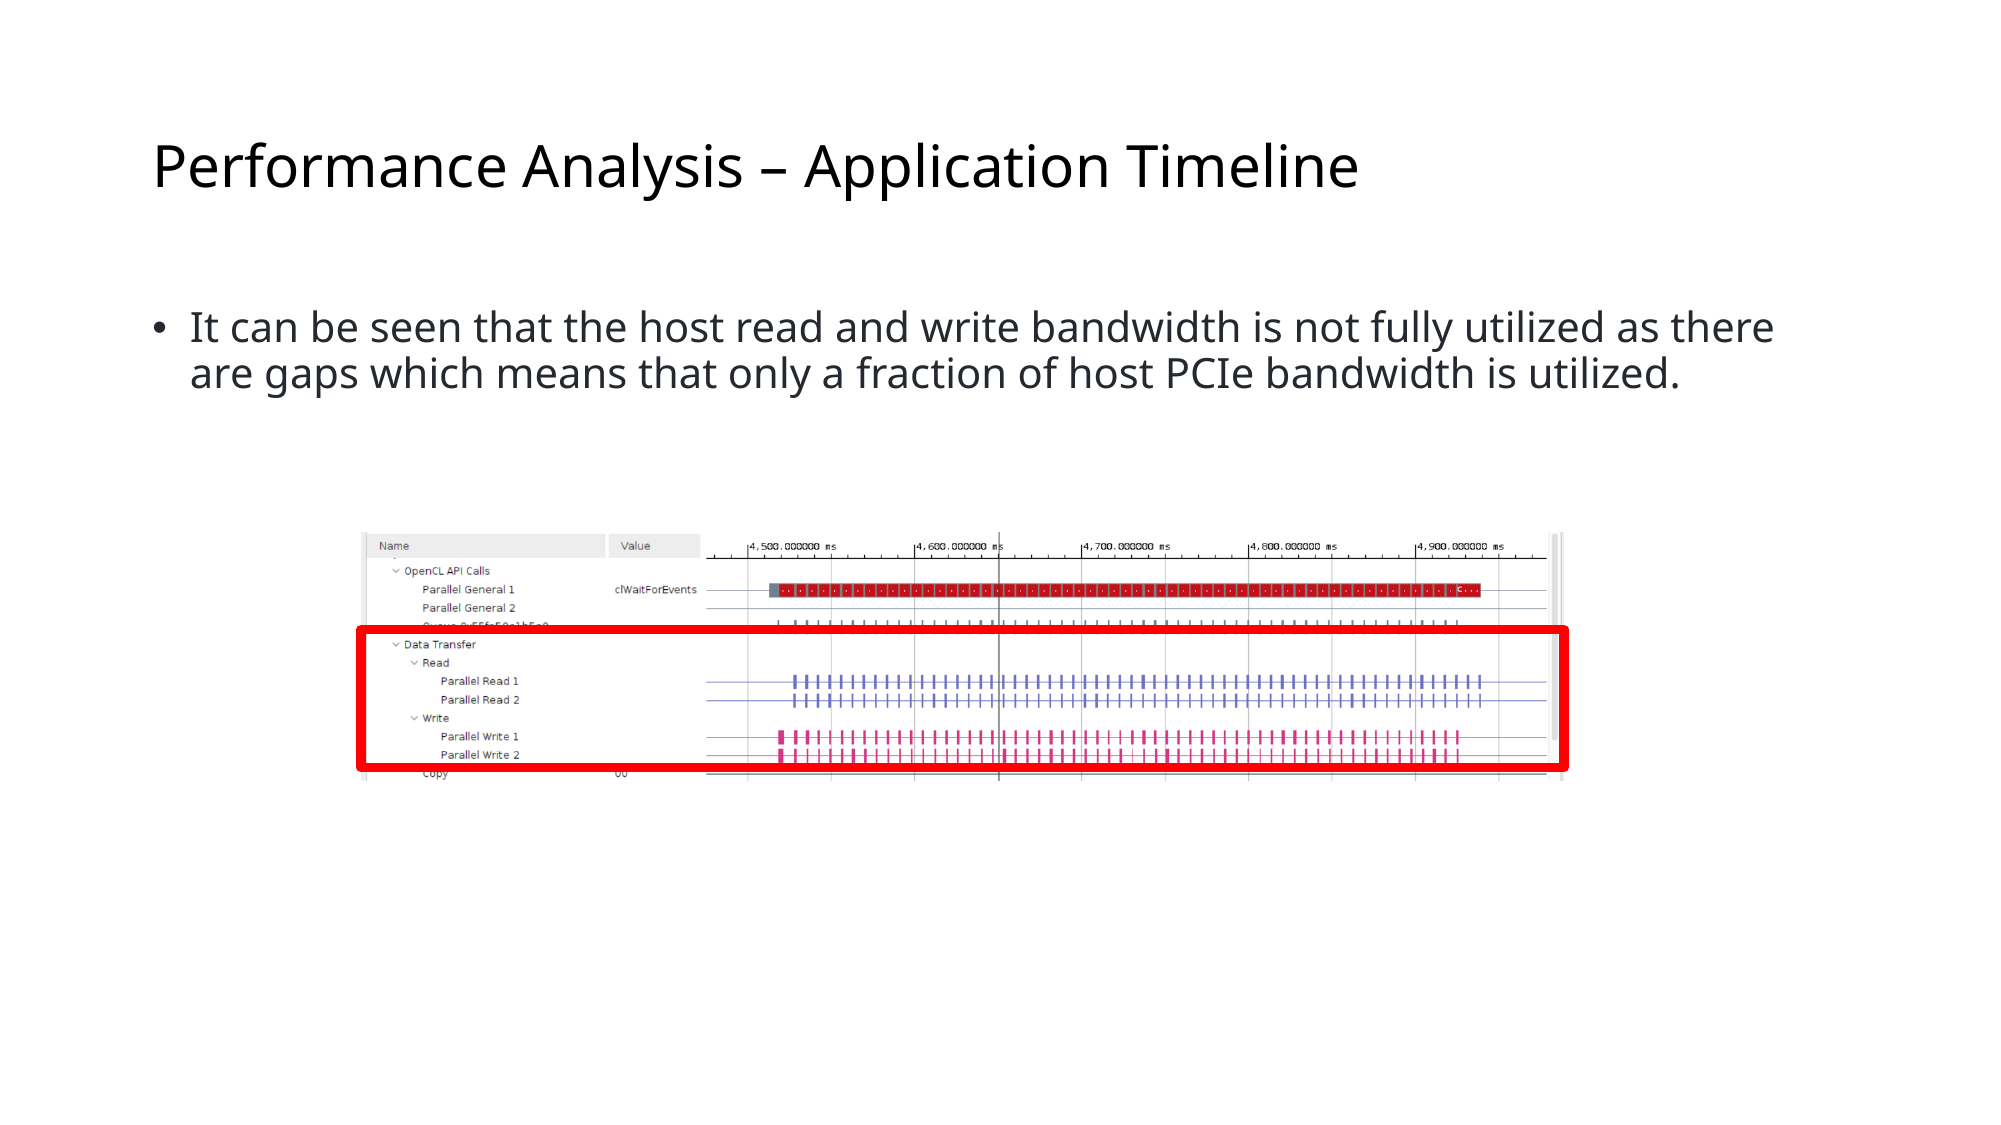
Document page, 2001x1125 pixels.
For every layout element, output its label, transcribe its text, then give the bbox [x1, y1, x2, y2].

title Performance Analysis – Application Timeline [137, 59, 1863, 278]
picture [360, 532, 1565, 781]
list It can be seen that the host read and write bandwidth is not fully utilized as there are gaps which means that only a fraction of host PCIe bandwidth is utilized. [137, 299, 1863, 1014]
